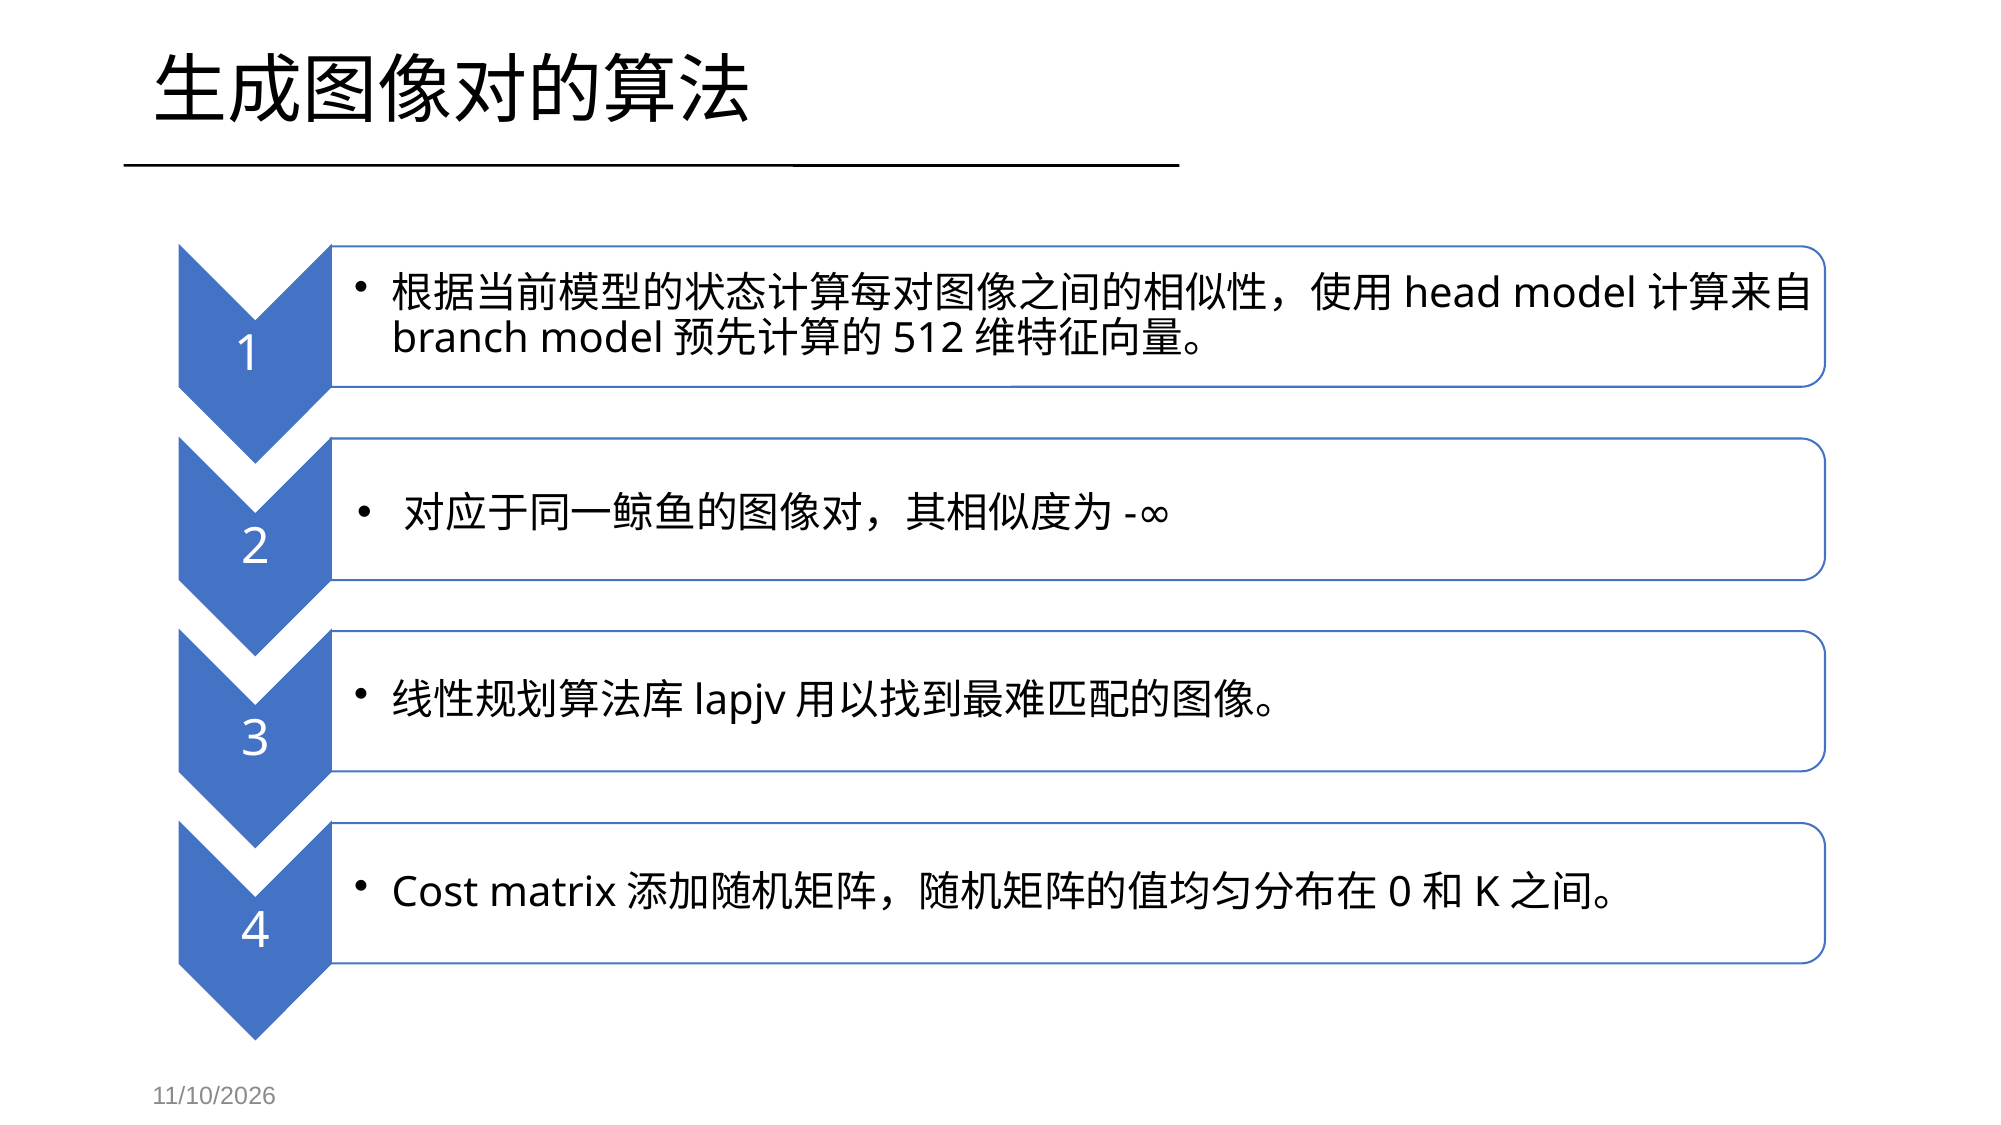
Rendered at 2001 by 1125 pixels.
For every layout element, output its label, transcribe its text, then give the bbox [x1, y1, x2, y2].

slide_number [137, 1065, 588, 1125]
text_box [179, 245, 1826, 1040]
list 生成图像对的算法 [137, 33, 1166, 141]
